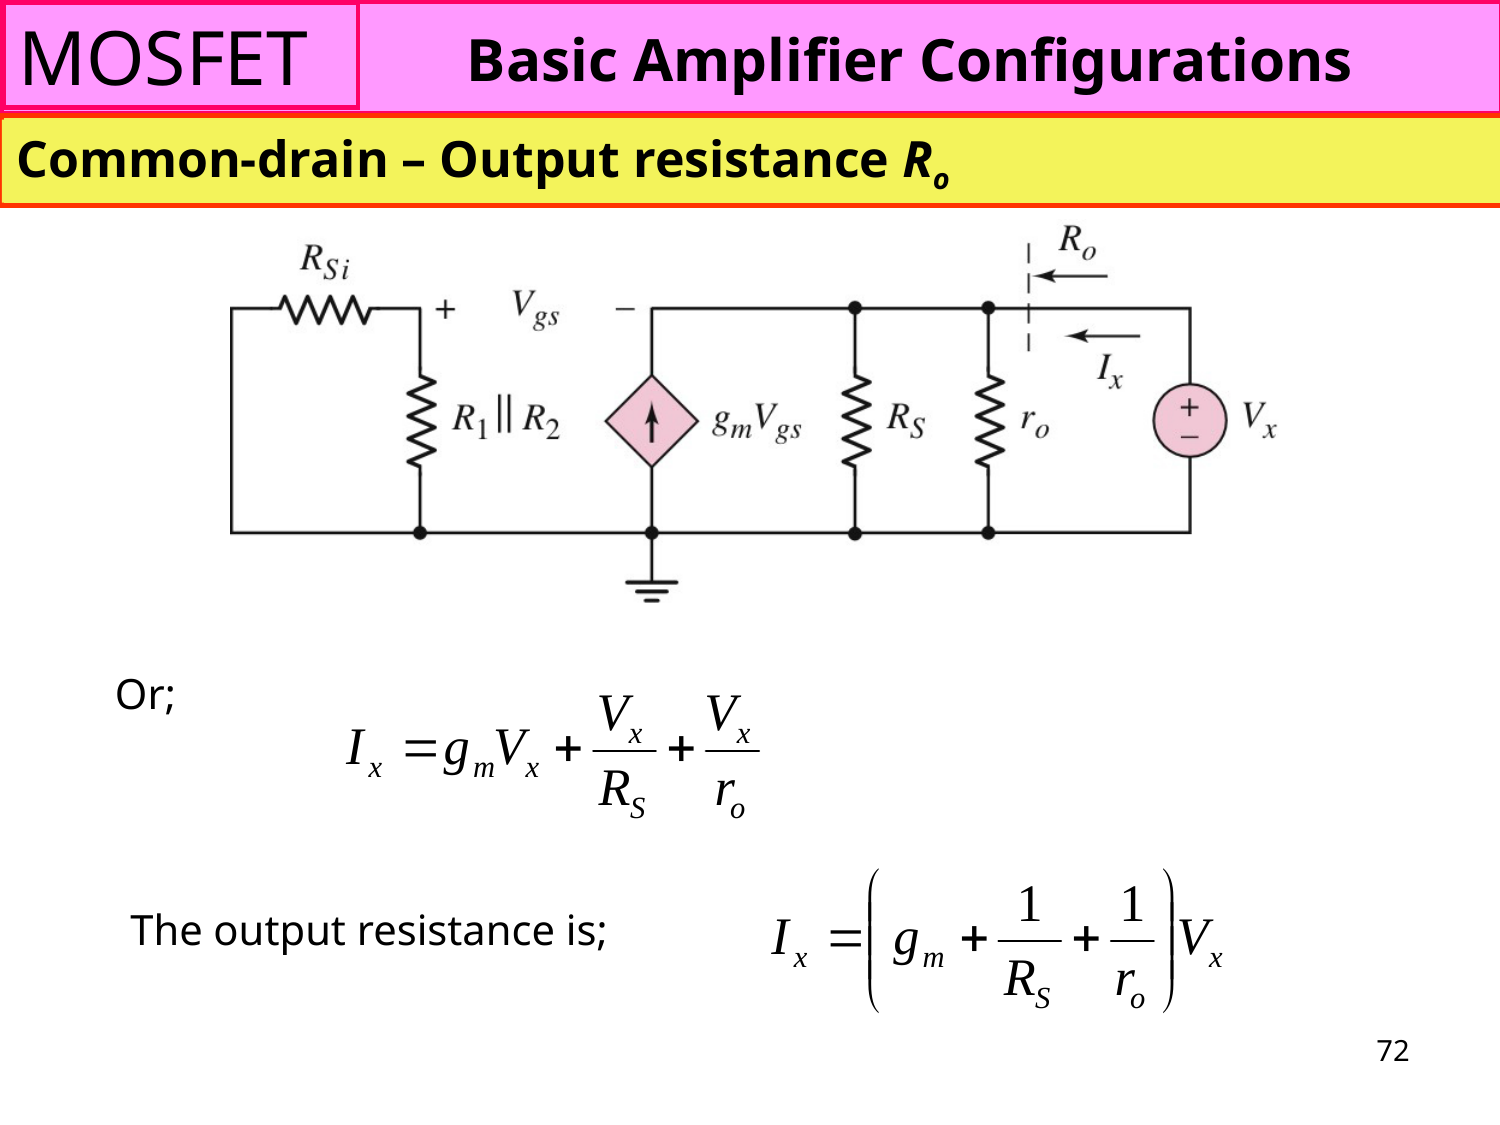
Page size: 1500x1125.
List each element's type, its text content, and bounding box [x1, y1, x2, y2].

text_box Common-drain – Output resistance Ro [1, 119, 965, 203]
slide_number 72 [1074, 1024, 1426, 1103]
text_box Or; [100, 660, 191, 725]
picture [229, 218, 1282, 610]
text_box [2, 115, 1500, 206]
text_box [1, 1, 1500, 114]
text_box The output resistance is; [115, 896, 624, 962]
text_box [761, 857, 1233, 1025]
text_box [336, 680, 769, 831]
text_box MOSFET [3, 3, 358, 108]
text_box Basic Amplifier Configurations [452, 15, 1368, 101]
